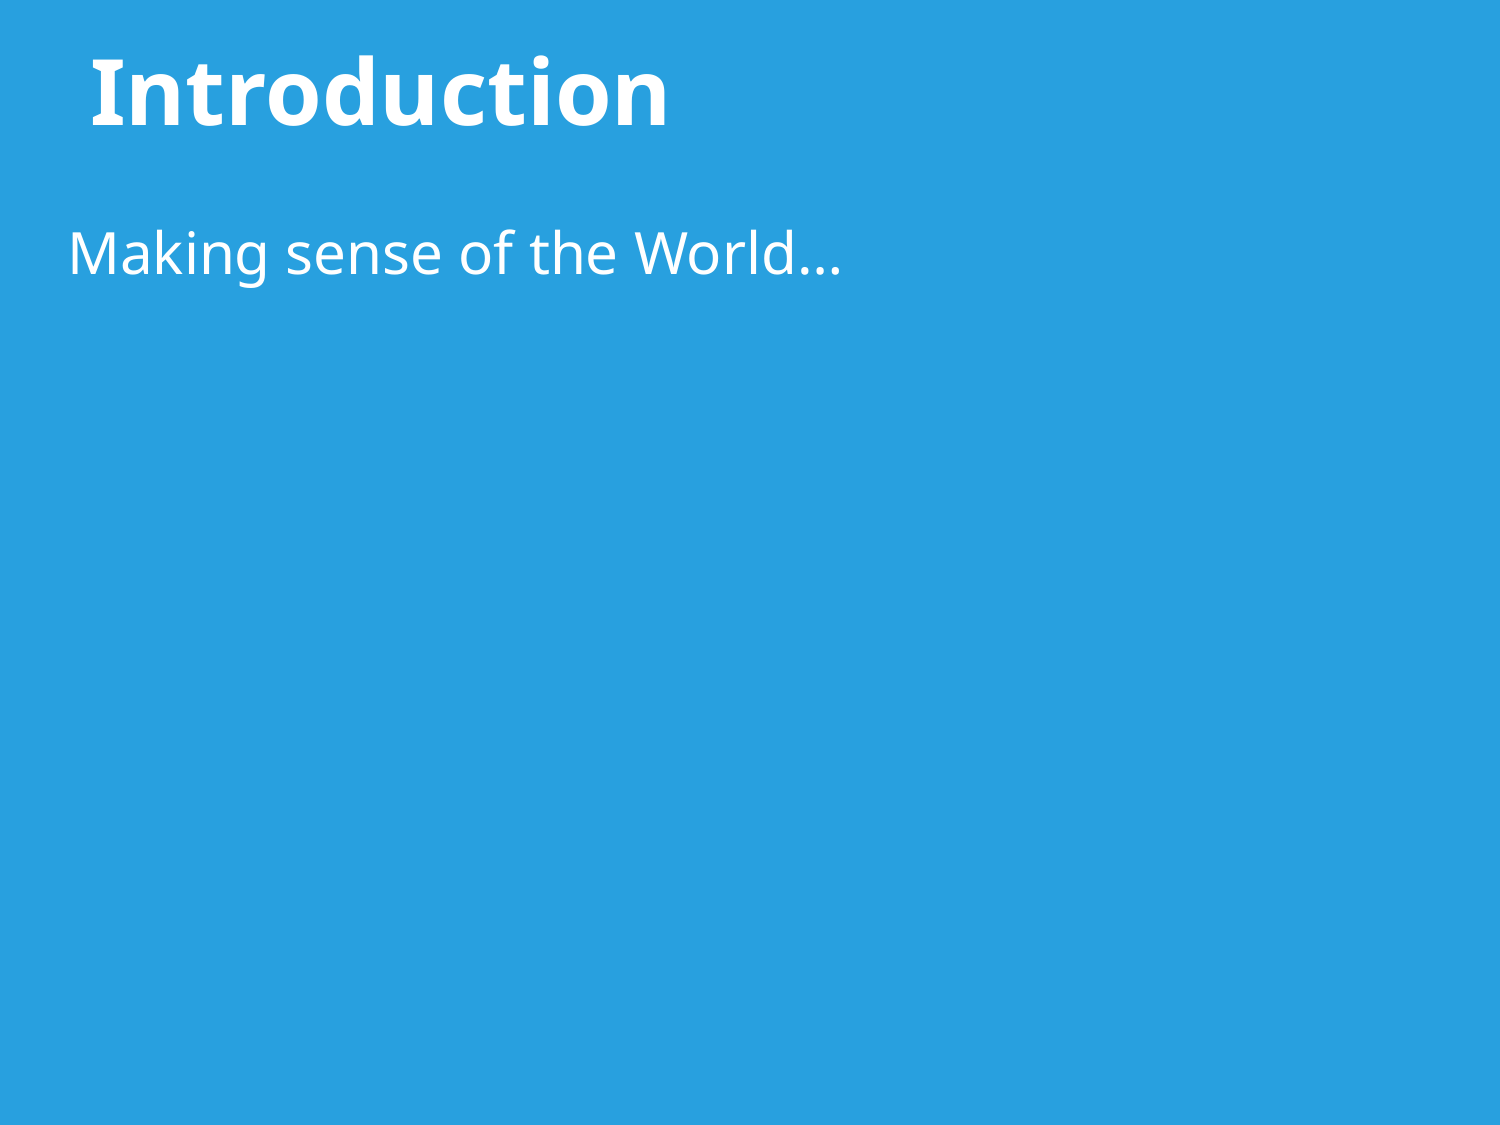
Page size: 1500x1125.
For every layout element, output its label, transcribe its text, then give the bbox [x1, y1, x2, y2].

text_box Introduction [74, 26, 1425, 152]
text_box Making sense of the World… [52, 208, 1464, 294]
